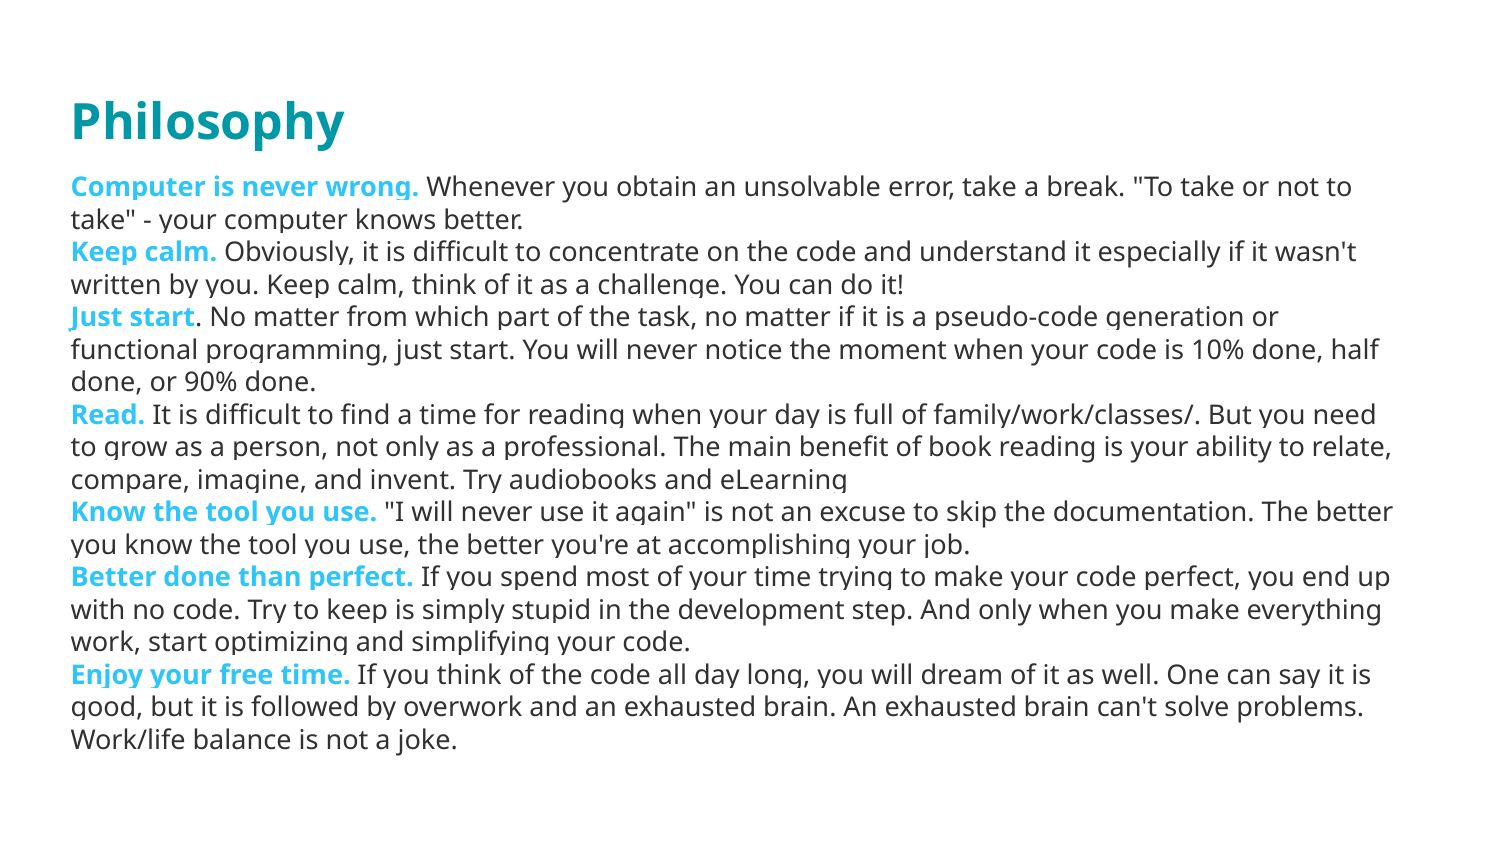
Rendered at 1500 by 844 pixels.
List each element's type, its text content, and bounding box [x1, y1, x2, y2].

text_box [75, 128, 1375, 154]
text_box Computer is never wrong. Whenever you obtain an unsolvable error, take a break. "To take or not to take" - your computer knows better. Keep calm. Obviously, it is difficult to concentrate on the code and understand it especially if it wasn't written by you. Keep calm, think of it as a challenge. You can do it! Just start. No matter from which part of the task, no matter if it is a pseudo-code generation or functional programming, just start. You will never notice the moment when your code is 10% done, half done, or 90% done. Read. It is difficult to find a time for reading when your day is full of family/work/classes/. But you need to grow as a person, not only as a professional. The main benefit of book reading is your ability to relate, compare, imagine, and invent. Try audiobooks and eLearning Know the tool you use. "I will never use it again" is not an excuse to skip the documentation. The better you know the tool you use, the better you're at accomplishing your job. Better done than perfect. If you spend most of your time trying to make your code perfect, you end up with no code. Try to keep is simply stupid in the development step. And only when you make everything work, start optimizing and simplifying your code. Enjoy your free time. If you think of the code all day long, you will dream of it as well. One can say it is good, but it is followed by overwork and an exhausted brain. An exhausted brain can't solve problems. Work/life balance is not a joke. [55, 154, 1418, 770]
text_box Philosophy [55, 56, 1418, 154]
